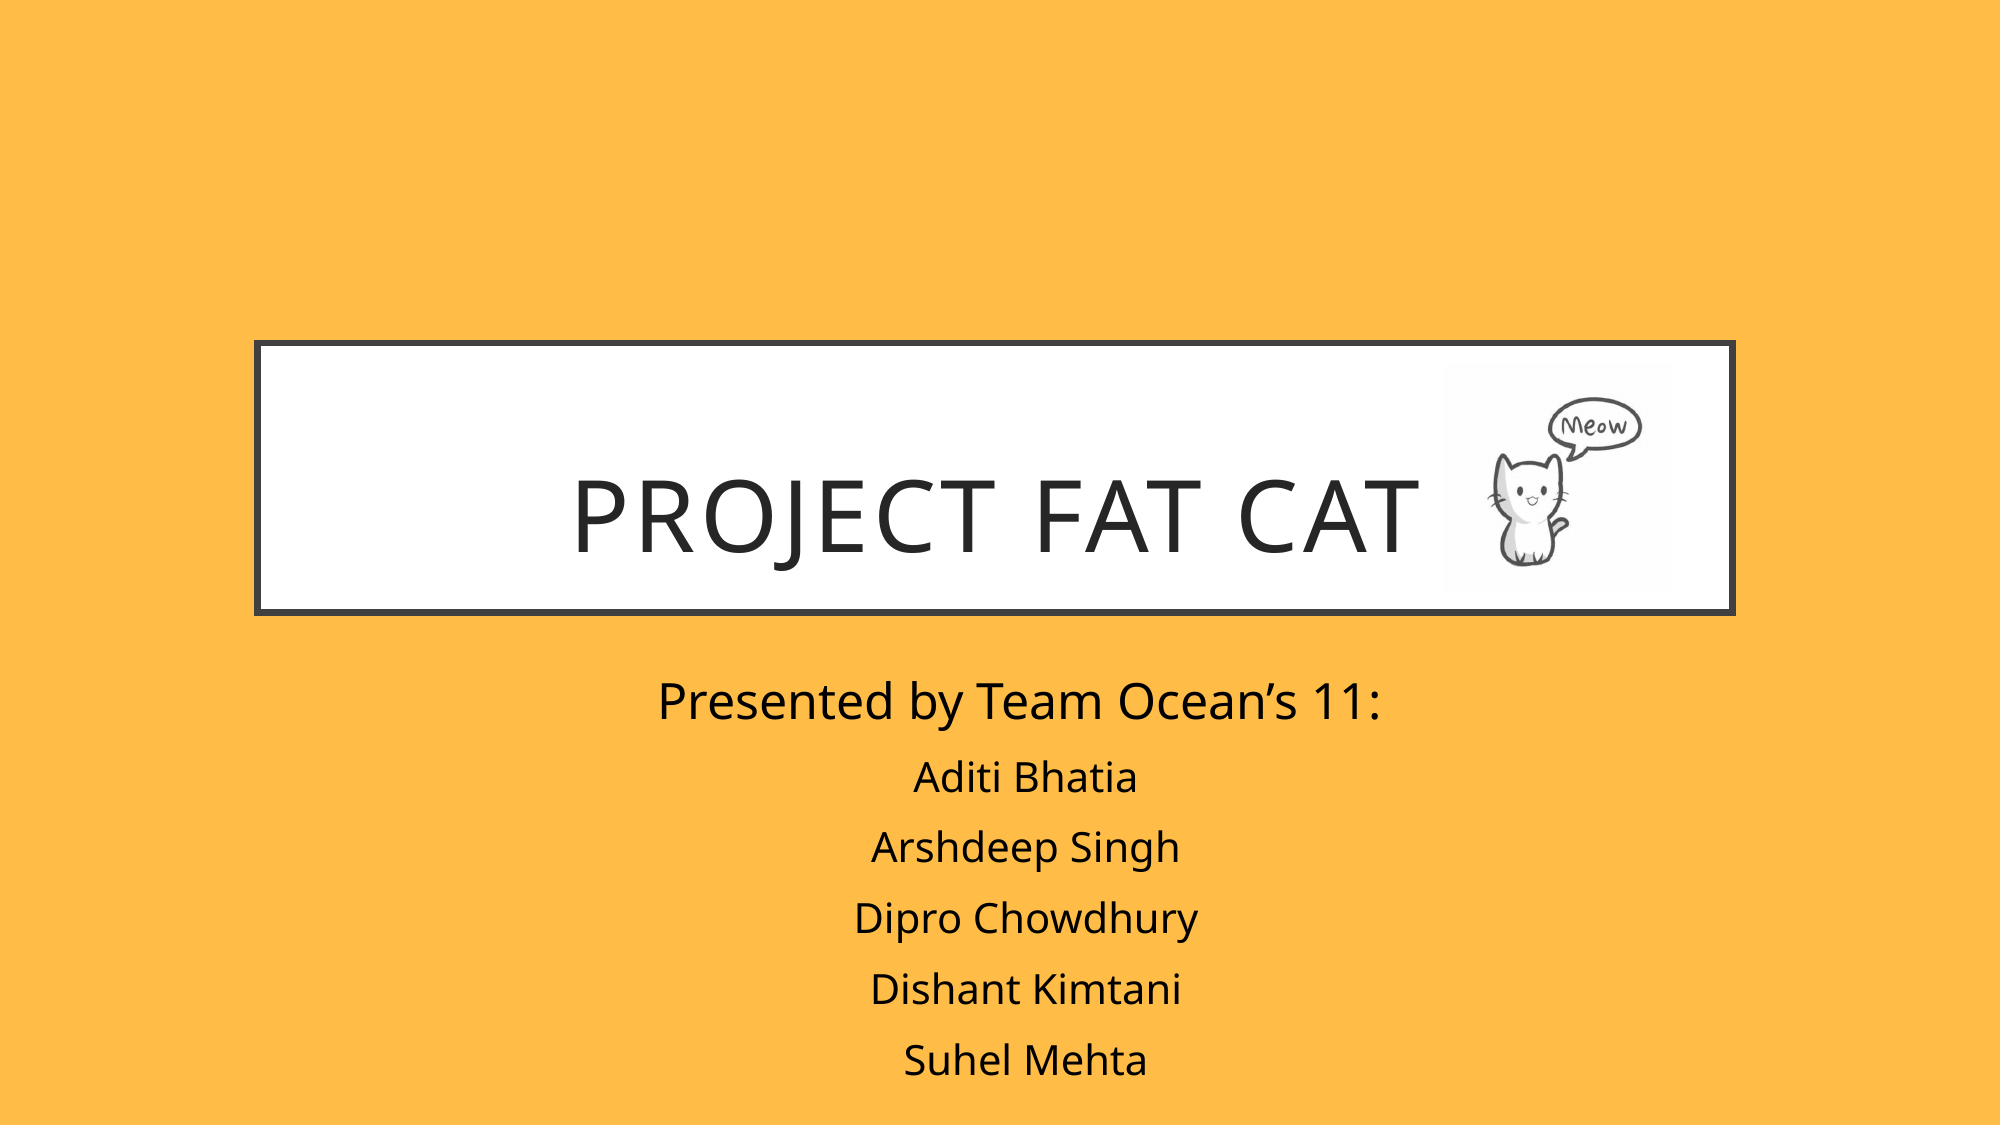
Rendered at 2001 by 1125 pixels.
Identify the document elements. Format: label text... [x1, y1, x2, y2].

subtitle Presented by Team Ocean’s 11: Aditi Bhatia Arshdeep Singh Dipro Chowdhury Dishant Kimtani Suhel Mehta [124, 662, 1928, 982]
picture [1444, 364, 1672, 591]
title project FAT CAT [254, 340, 1736, 616]
